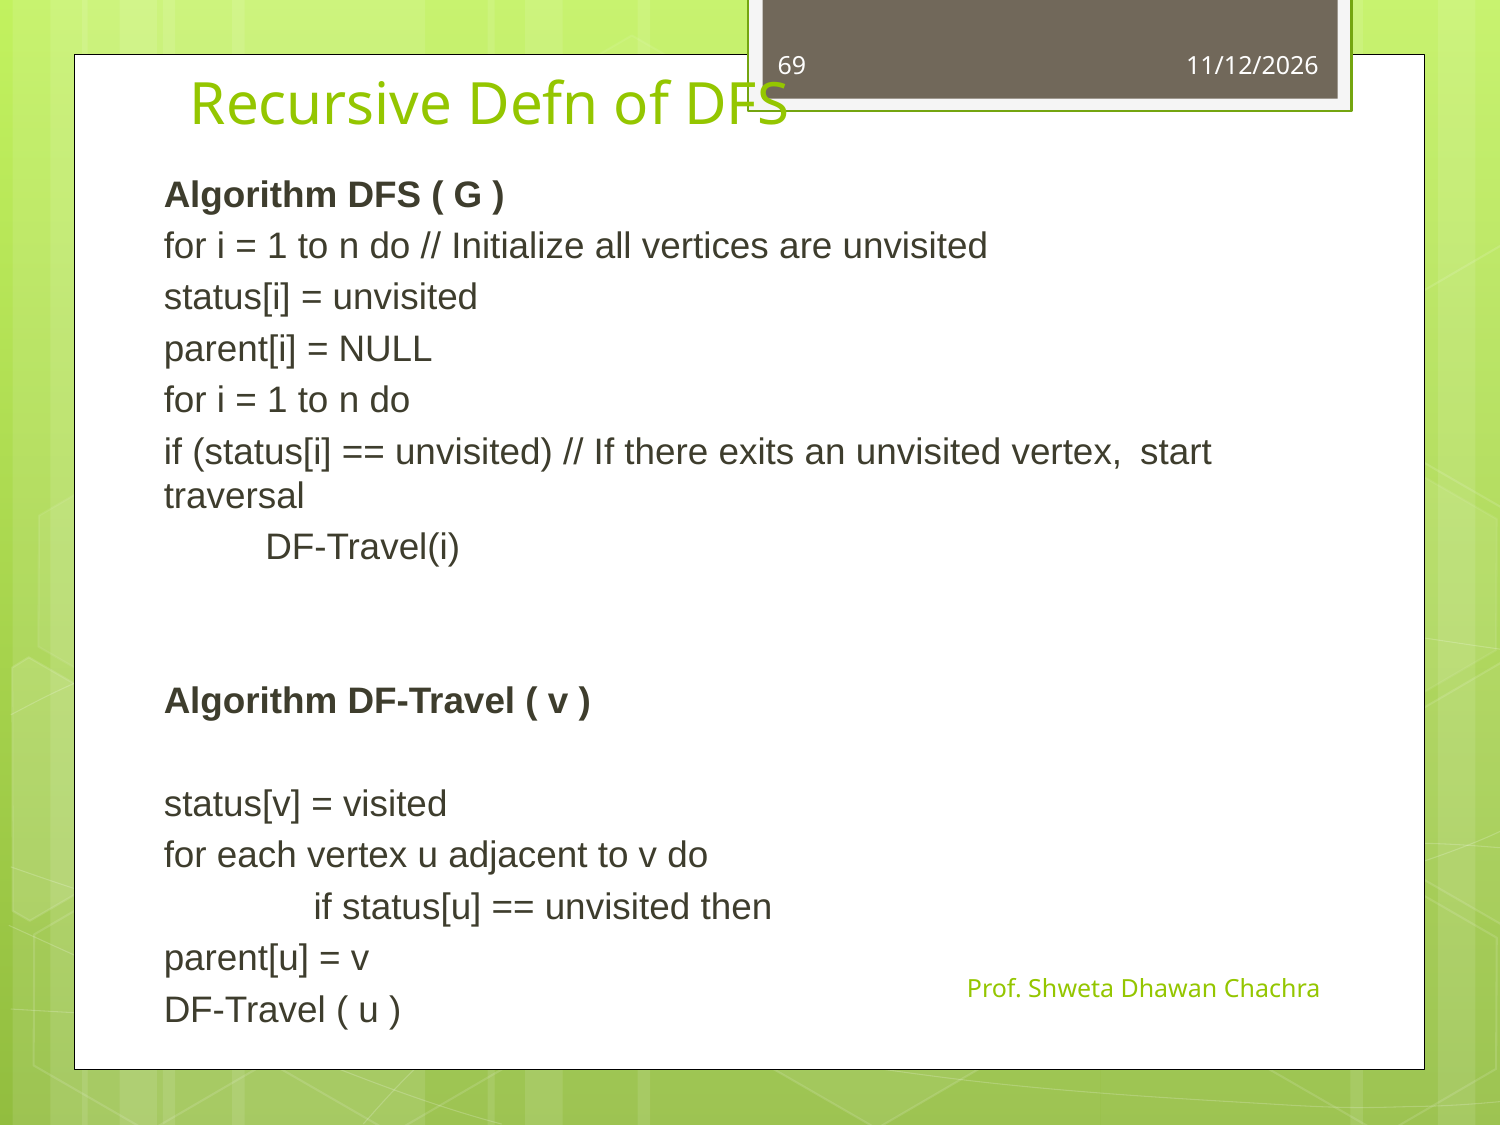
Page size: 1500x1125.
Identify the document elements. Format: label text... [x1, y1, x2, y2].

list Algorithm DFS ( G ) for i = 1 to n do // Initialize all vertices are unvisited status[i] = unvisited parent[i] = NULL for i = 1 to n do if (status[i] == unvisited) // If there exits an unvisited vertex, start traversal DF-Travel(i) Algorithm DF-Travel ( v ) status[v] = visited for each vertex u adjacent to v do if status[u] == unvisited then parent[u] = v DF-Travel ( u ) [137, 99, 1363, 1038]
slide_number 69 [762, 36, 982, 97]
footer Prof. Shweta Dhawan Chachra [761, 960, 1336, 1020]
title Recursive Defn of DFS [174, 87, 1328, 144]
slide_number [983, 36, 1334, 97]
